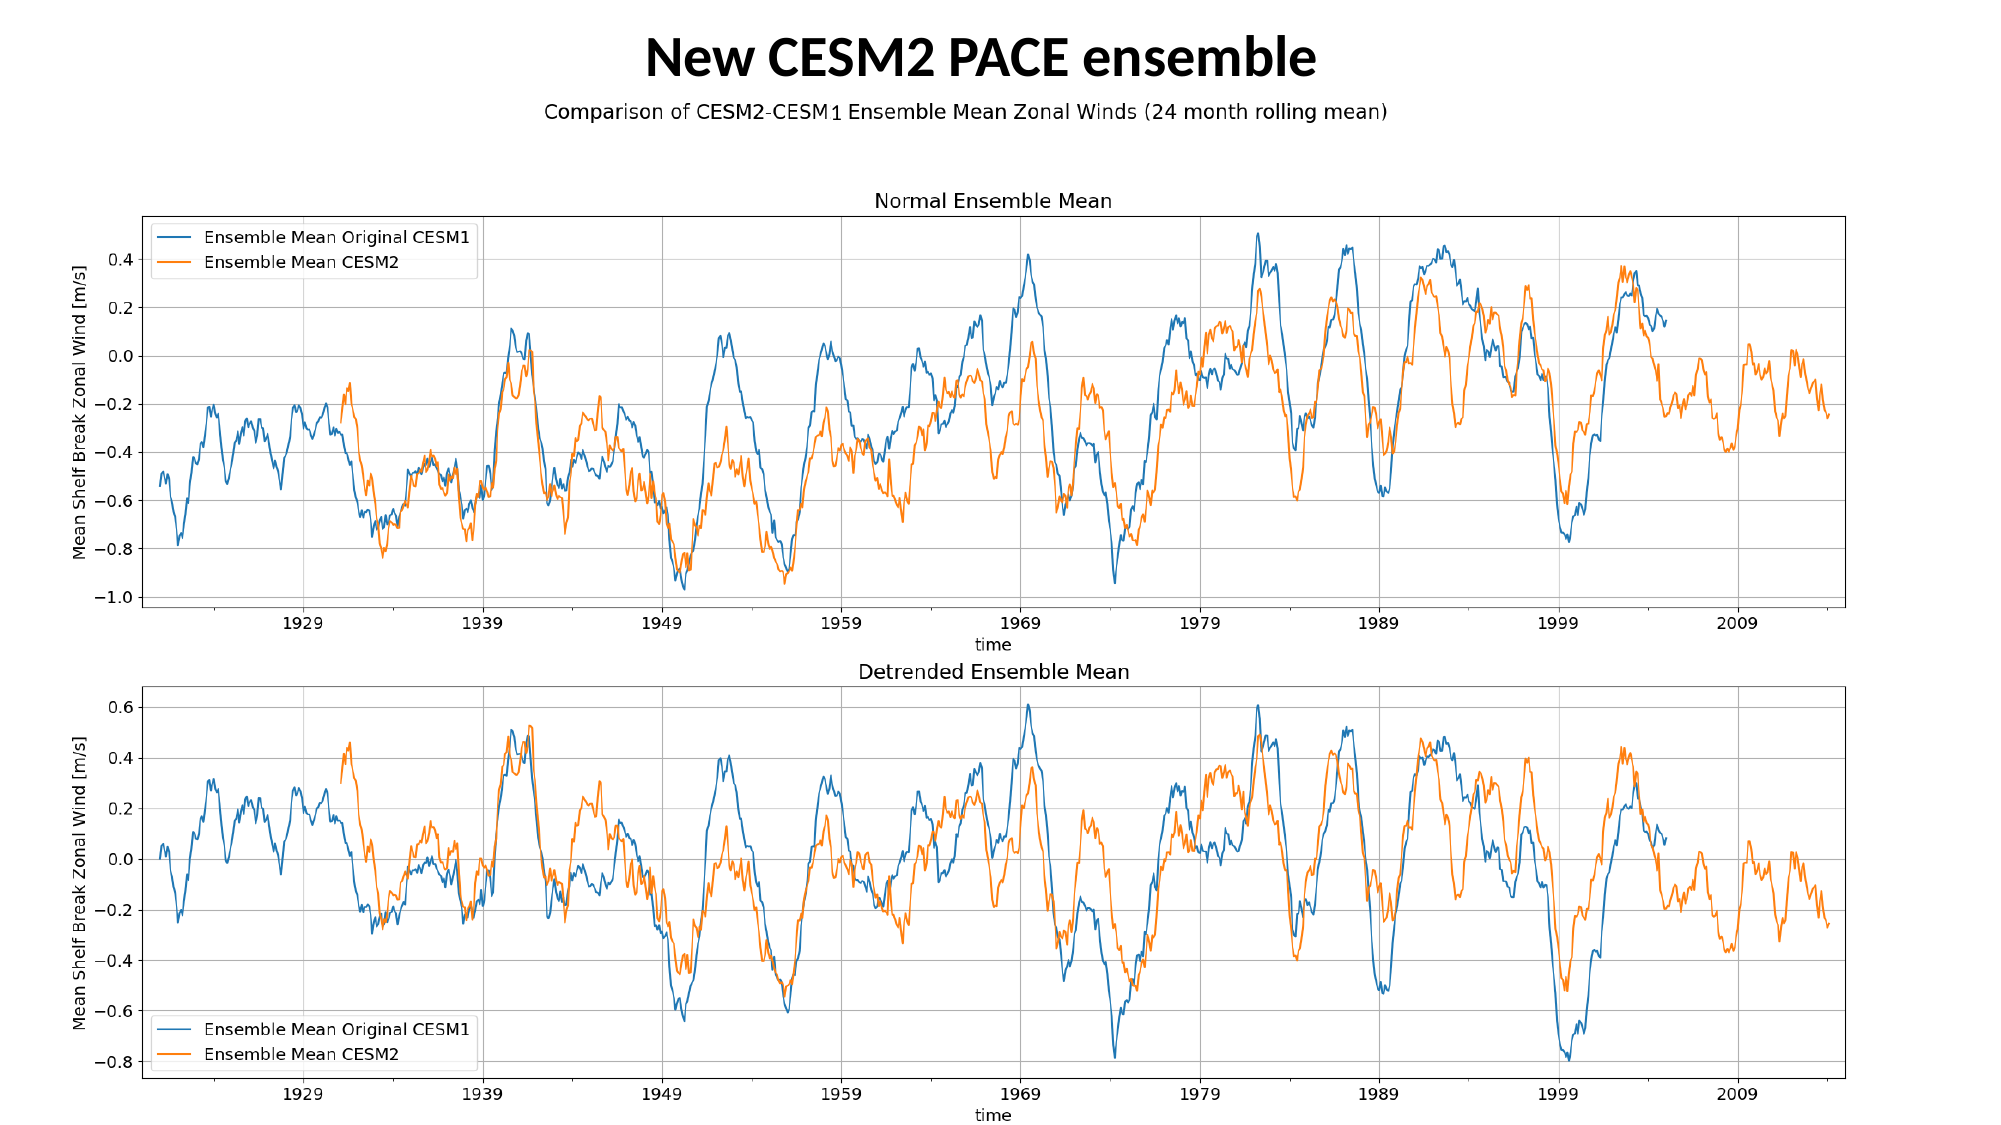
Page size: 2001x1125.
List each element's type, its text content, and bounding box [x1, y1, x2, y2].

text_box New CESM2 PACE ensemble [435, 18, 1528, 86]
picture [14, 88, 1949, 1125]
